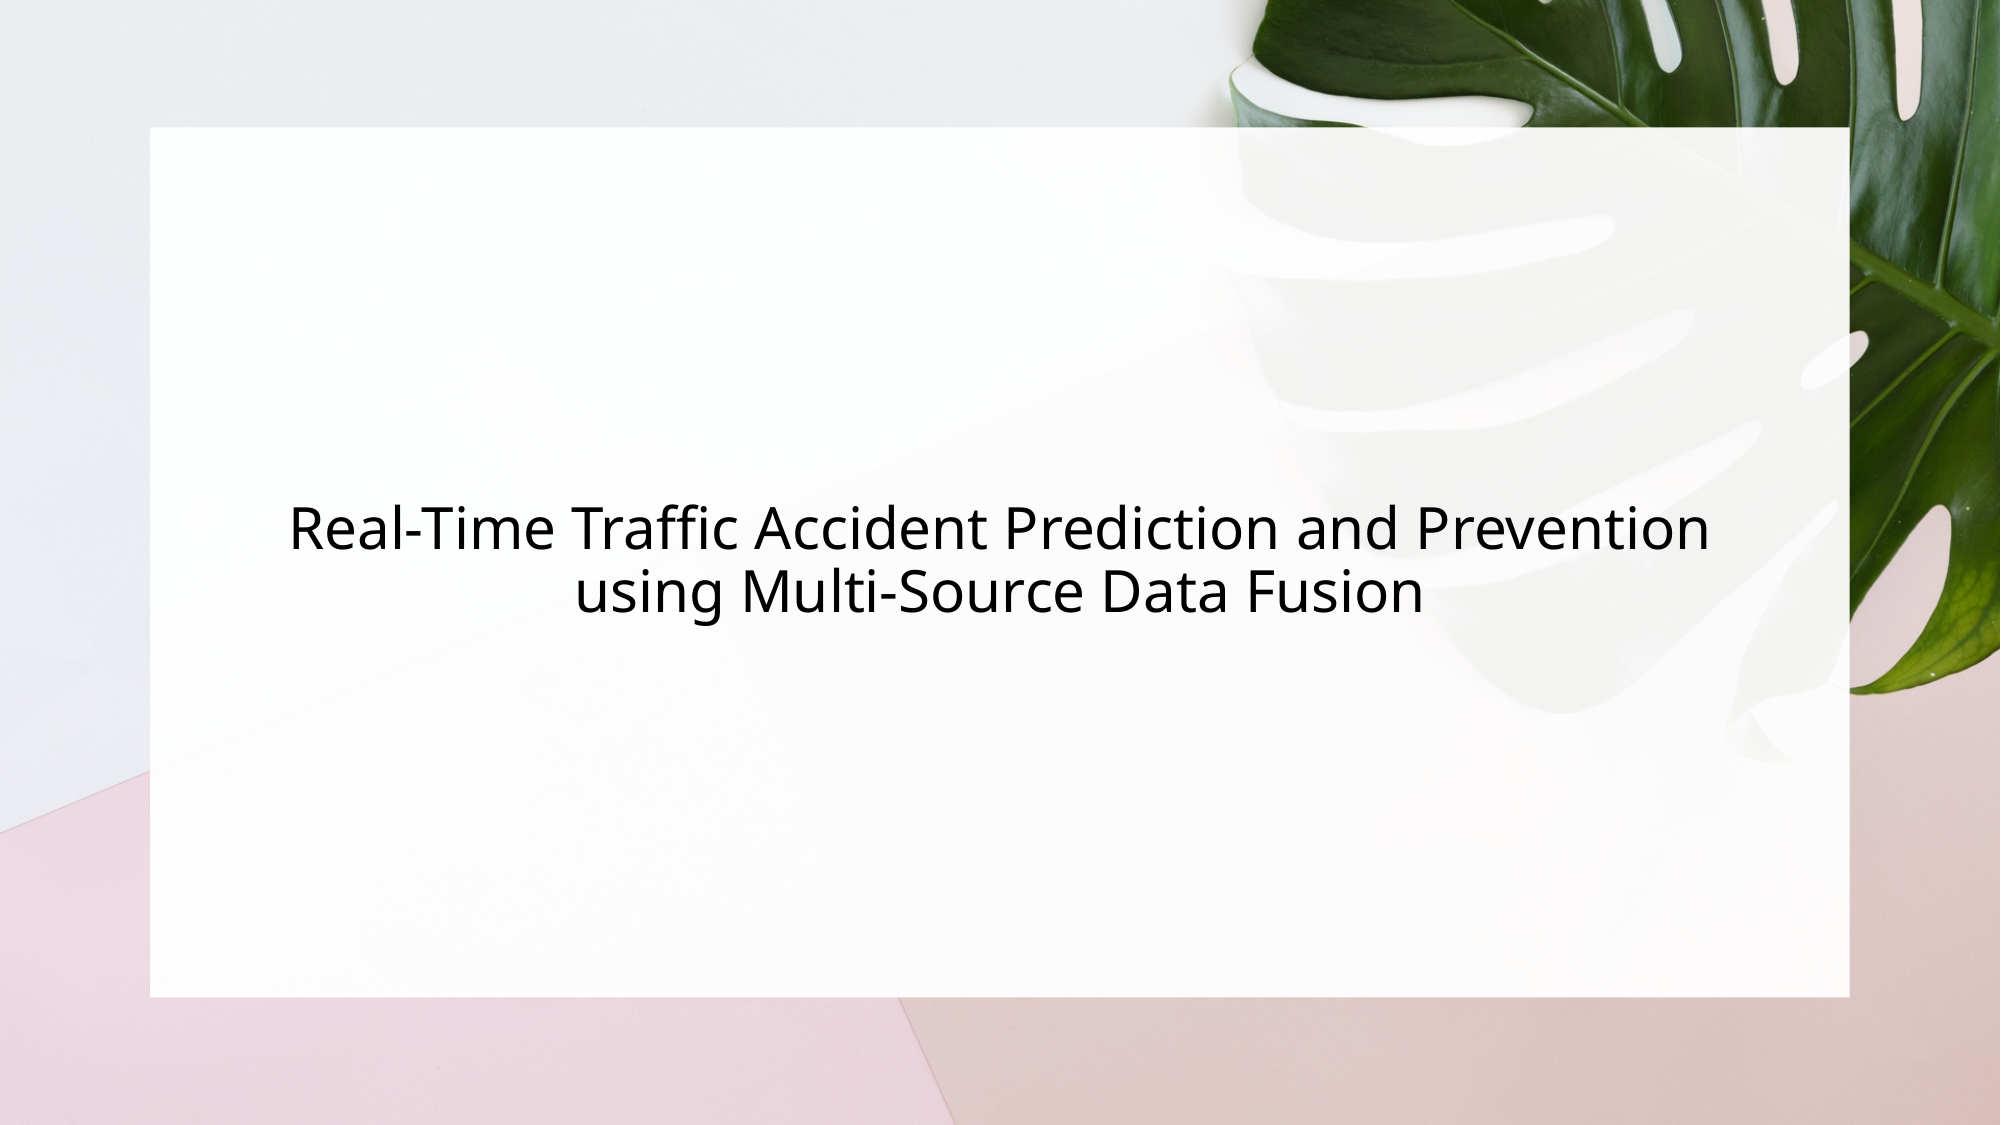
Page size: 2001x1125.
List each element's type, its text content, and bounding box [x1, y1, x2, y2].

picture [0, 0, 2000, 1125]
title Real-Time Traffic Accident Prediction and Prevention using Multi-Source Data Fusion [249, 375, 1750, 750]
